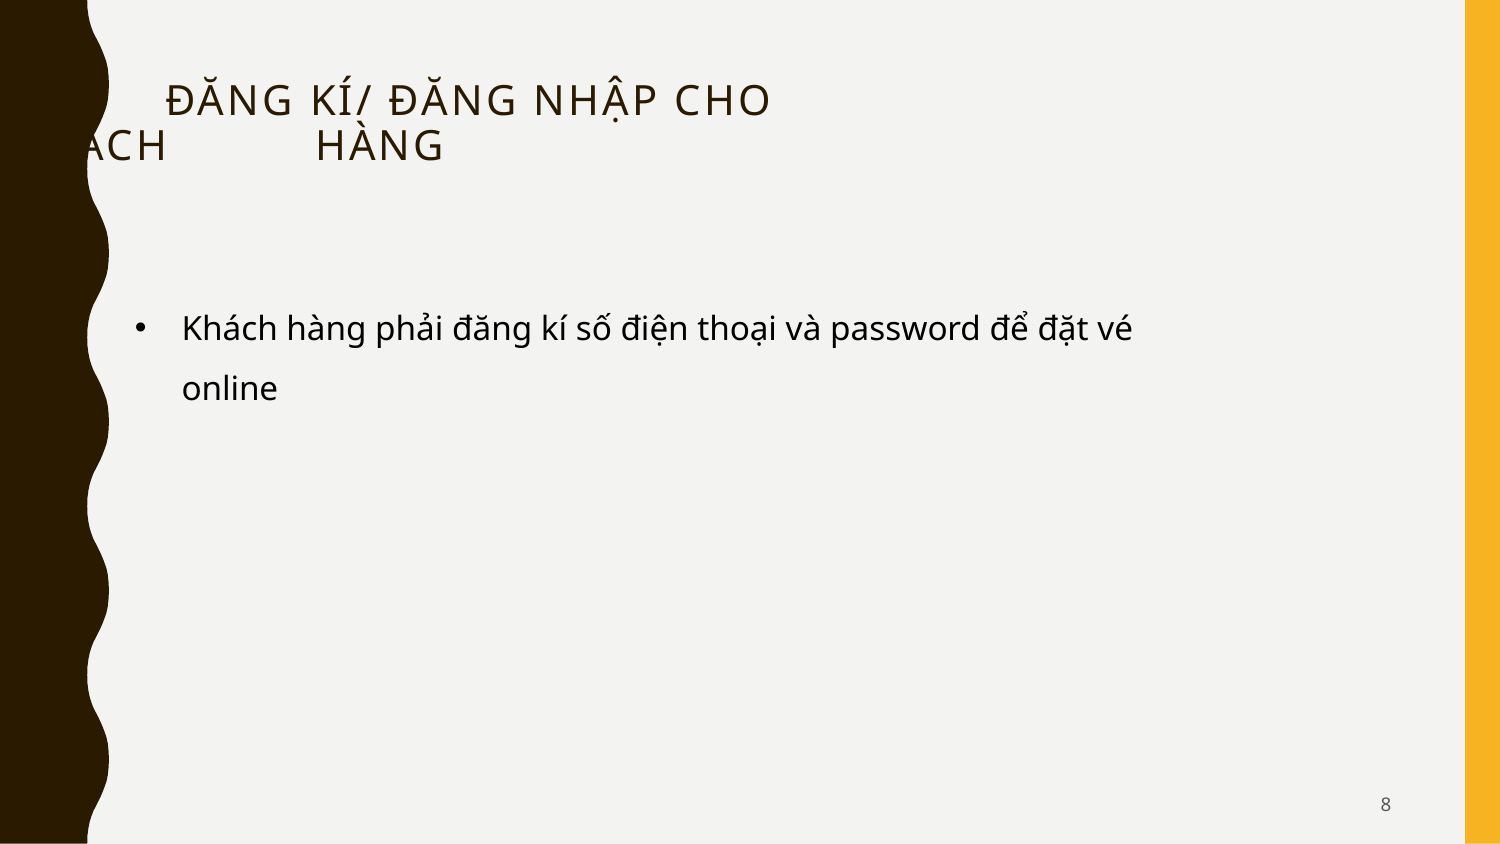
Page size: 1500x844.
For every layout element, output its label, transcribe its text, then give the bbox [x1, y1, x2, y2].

slide_number 8 [1059, 784, 1407, 827]
text_box Khách hàng phải đăng kí số điện thoại và password để đặt vé online [119, 279, 1211, 415]
title Đăng kí/ Đăng nhập cho khách hàng [0, 89, 899, 280]
